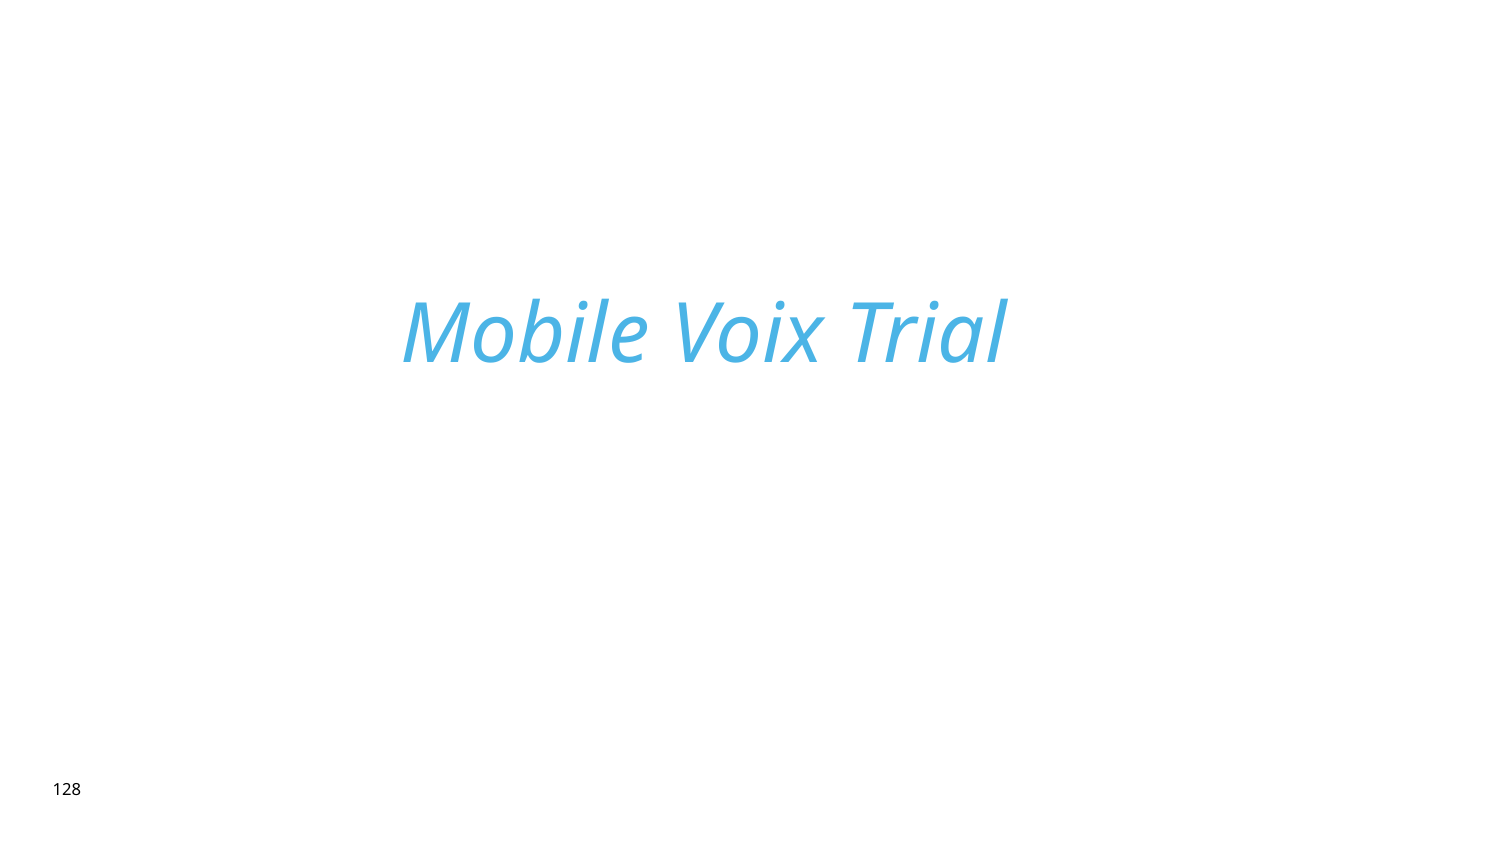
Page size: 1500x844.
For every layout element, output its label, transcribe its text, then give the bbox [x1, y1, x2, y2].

text_box [224, 293, 1276, 551]
text_box Mobile Voix Trial [125, 271, 1283, 591]
